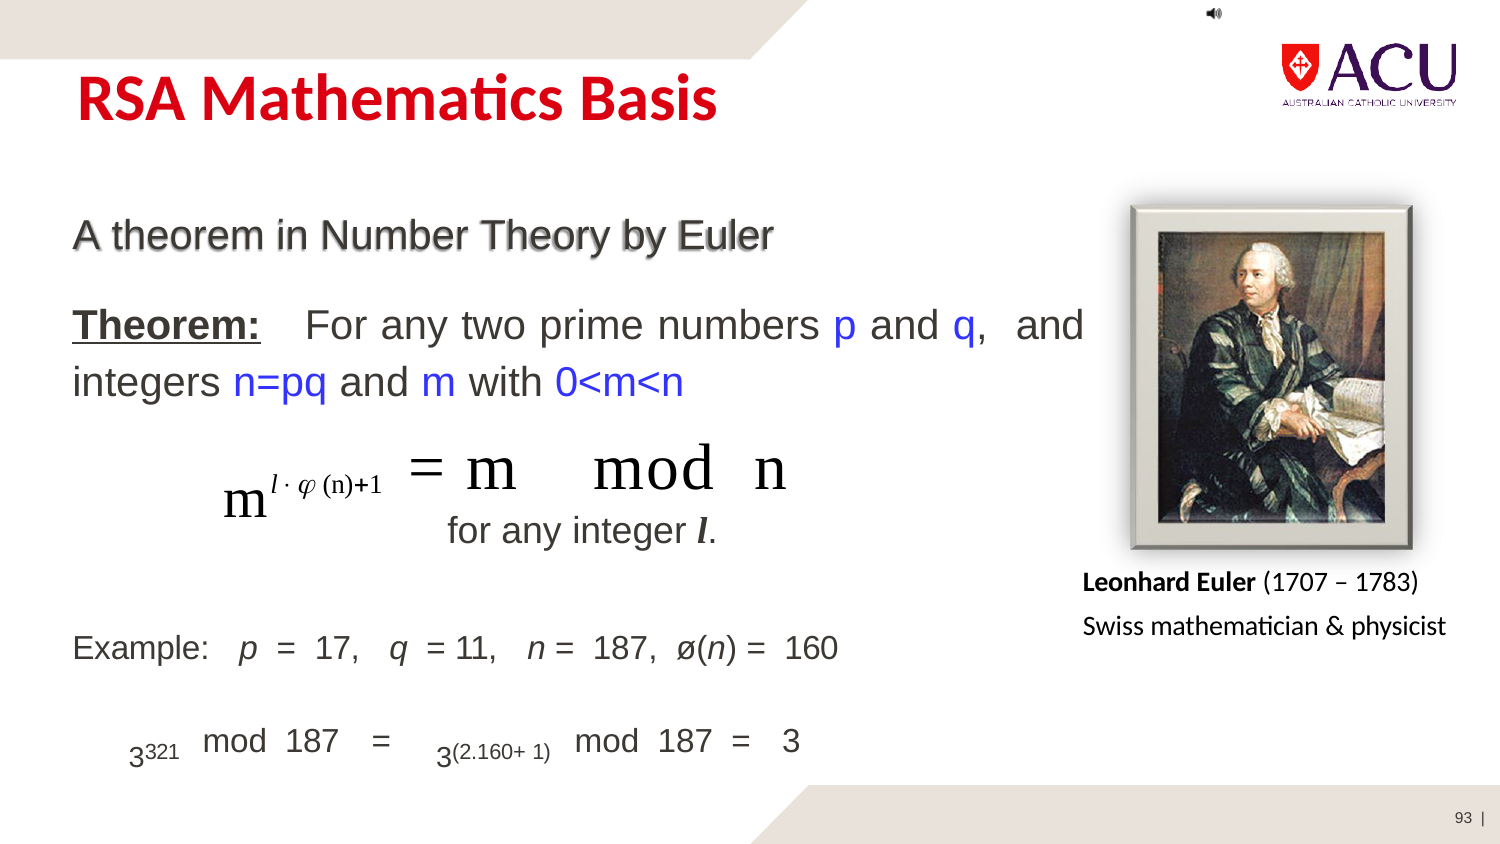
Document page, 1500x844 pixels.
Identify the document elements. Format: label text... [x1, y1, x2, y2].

text_box = m mod n for any integer l. [406, 416, 792, 552]
text_box 3321 [122, 707, 191, 774]
picture [1097, 170, 1445, 582]
text_box ml (n)1 [217, 392, 390, 529]
title RSA Mathematics Basis [70, 51, 1430, 195]
text_box Swiss mathematician & physicist [1080, 605, 1455, 642]
text_box p = 17, [237, 624, 364, 667]
picture [1282, 43, 1456, 106]
text_box A theorem in Number Theory by Euler Theorem: For any two prime numbers p and q, and integers n=pq and m with 0<m<n [70, 205, 1087, 405]
text_box Example: [70, 624, 214, 667]
picture [1205, 7, 1222, 21]
text_box mod 187 = 3 [572, 717, 801, 759]
text_box n = 187, ø(n) = 160 [525, 624, 844, 667]
text_box Leonhard Euler (1707 – 1783) [1080, 561, 1426, 598]
slide_number 93 | [1452, 807, 1487, 844]
text_box 3(2.160+ 1) [429, 707, 563, 774]
text_box q = 11, [387, 624, 502, 667]
picture [72, 218, 775, 263]
text_box mod 187 = [200, 717, 392, 799]
